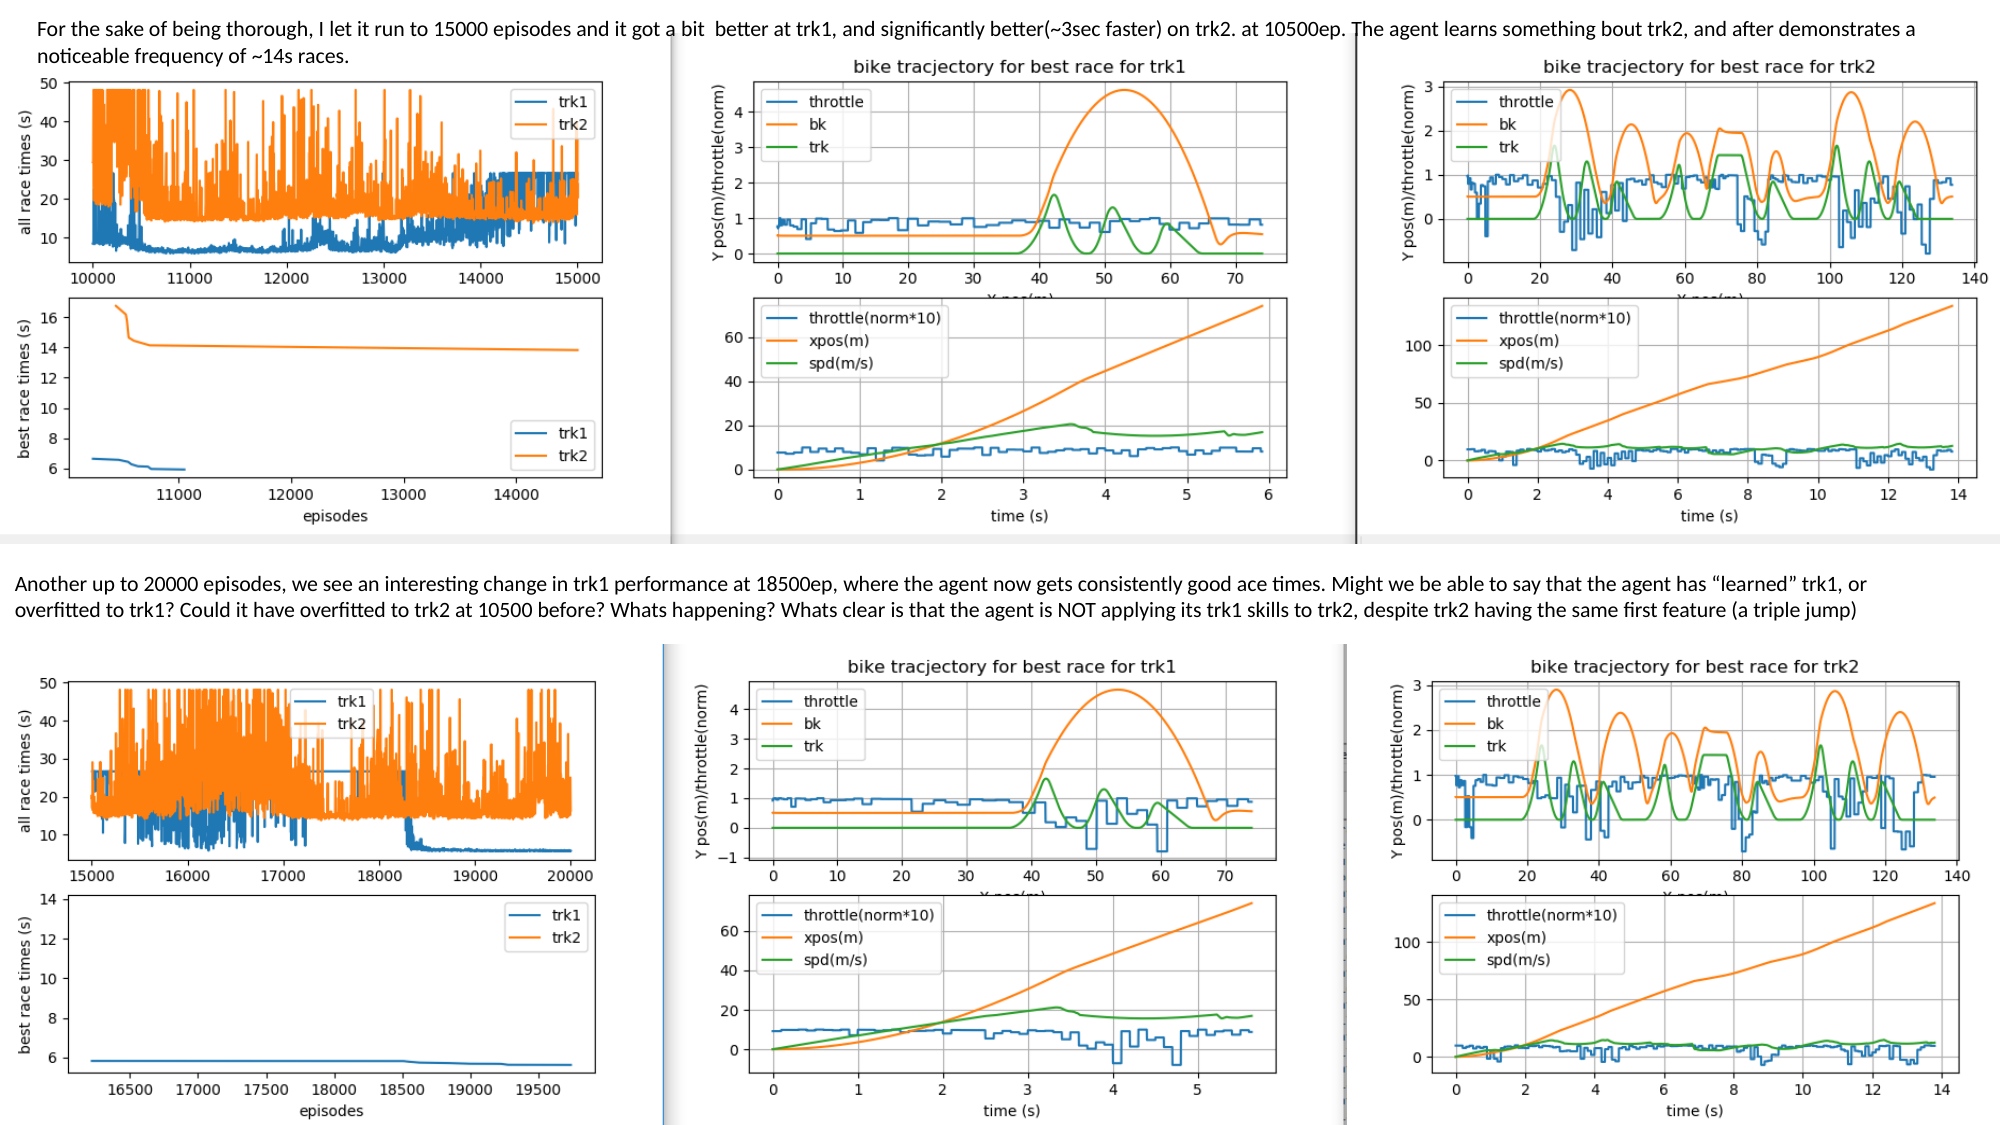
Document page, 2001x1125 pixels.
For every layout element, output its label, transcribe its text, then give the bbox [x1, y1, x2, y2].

text_box Another up to 20000 episodes, we see an interesting change in trk1 performance at 18500ep, where the agent now gets consistently good ace times. Might we be able to say that the agent has “learned” trk1, or overfitted to trk1? Could it have overfitted to trk2 at 10500 before? Whats happening? Whats clear is that the agent is NOT applying its trk1 skills to trk2, despite trk2 having the same first feature (a triple jump) [0, 562, 1956, 630]
picture [0, 33, 2000, 544]
text_box For the sake of being thorough, I let it run to 15000 episodes and it got a bit better at trk1, and significantly better(~3sec faster) on trk2. at 10500ep. The agent learns something bout trk2, and after demonstrates a noticeable frequency of ~14s races. [22, 7, 1978, 33]
picture [0, 644, 2000, 1125]
